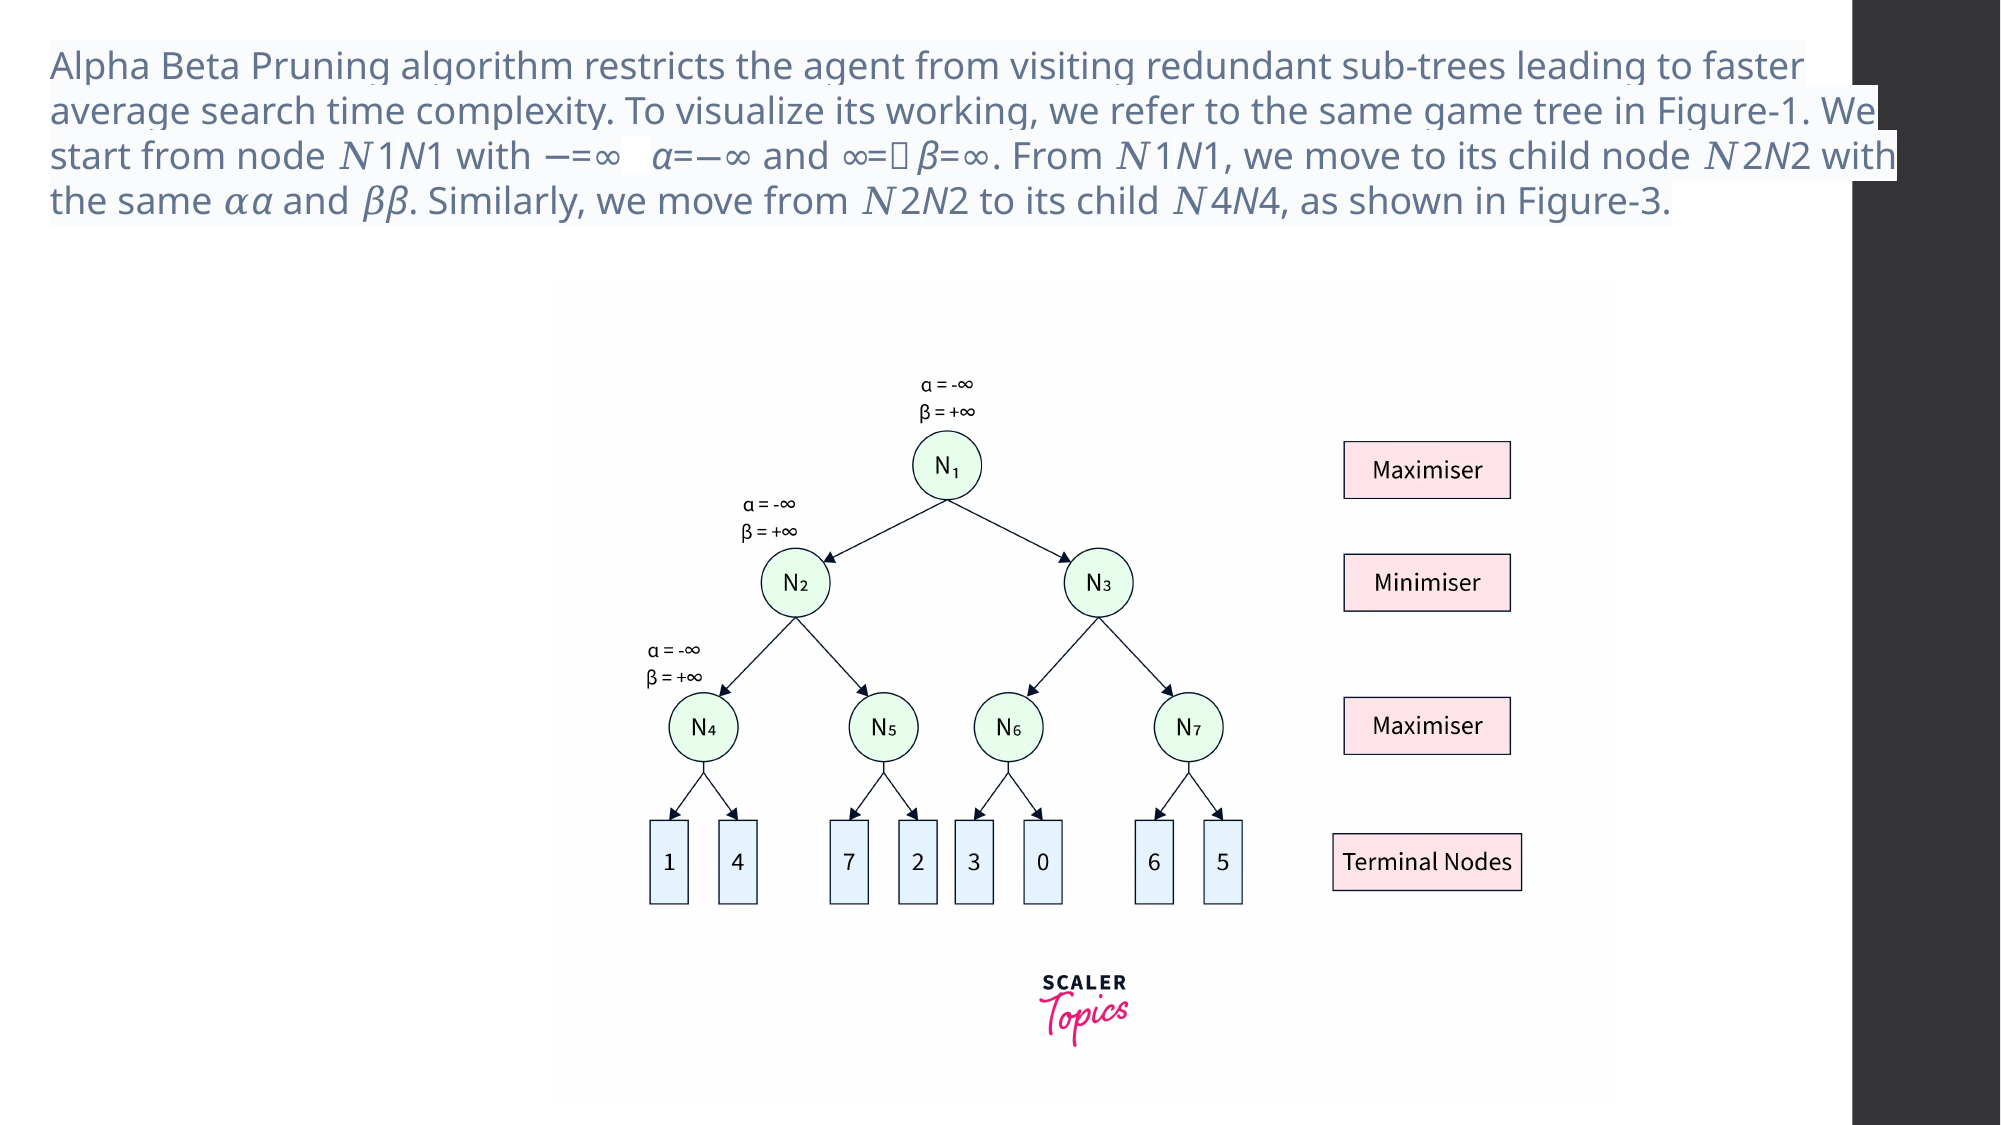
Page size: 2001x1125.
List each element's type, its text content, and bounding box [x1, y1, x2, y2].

text_box Alpha Beta Pruning algorithm restricts the agent from visiting redundant sub-trees leading to faster average search time complexity. To visualize its working, we refer to the same game tree in Figure-1. We start from node 𝑁1N1​ with 𝛼=−∞α=−∞ and 𝛽=∞β=∞. From 𝑁1N1​, we move to its child node 𝑁2N2​ with the same 𝛼α and 𝛽β. Similarly, we move from 𝑁2N2​ to its child 𝑁4N4​, as shown in Figure-3. [34, 34, 1943, 230]
picture [554, 282, 1613, 1106]
